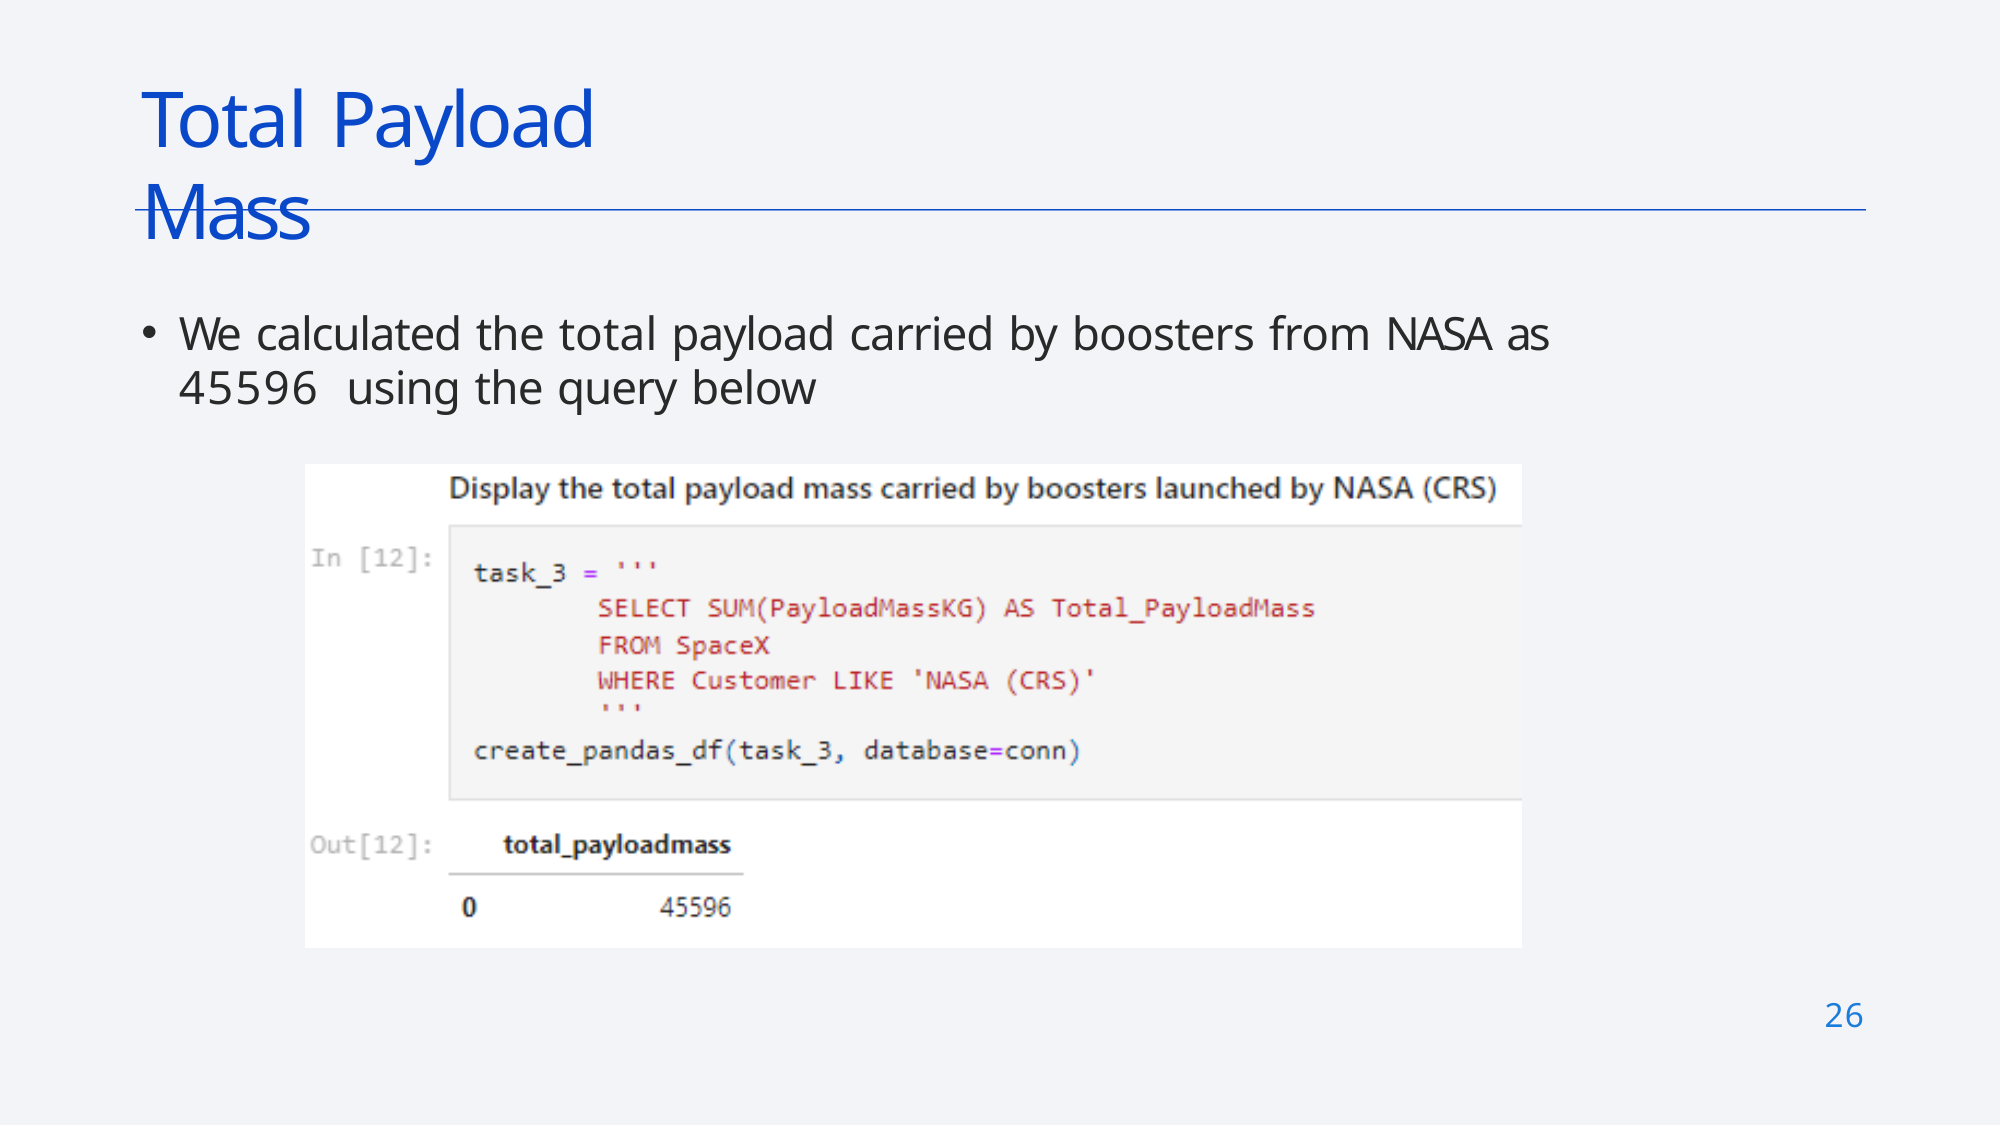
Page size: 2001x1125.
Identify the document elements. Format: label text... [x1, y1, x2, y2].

slide_number 26 [1818, 1001, 1873, 1125]
title Total Payload Mass [139, 68, 777, 259]
picture [0, 0, 2000, 1125]
text_box We calculated the total payload carried by boosters from NASA as 45596 using the query below [139, 302, 1624, 415]
